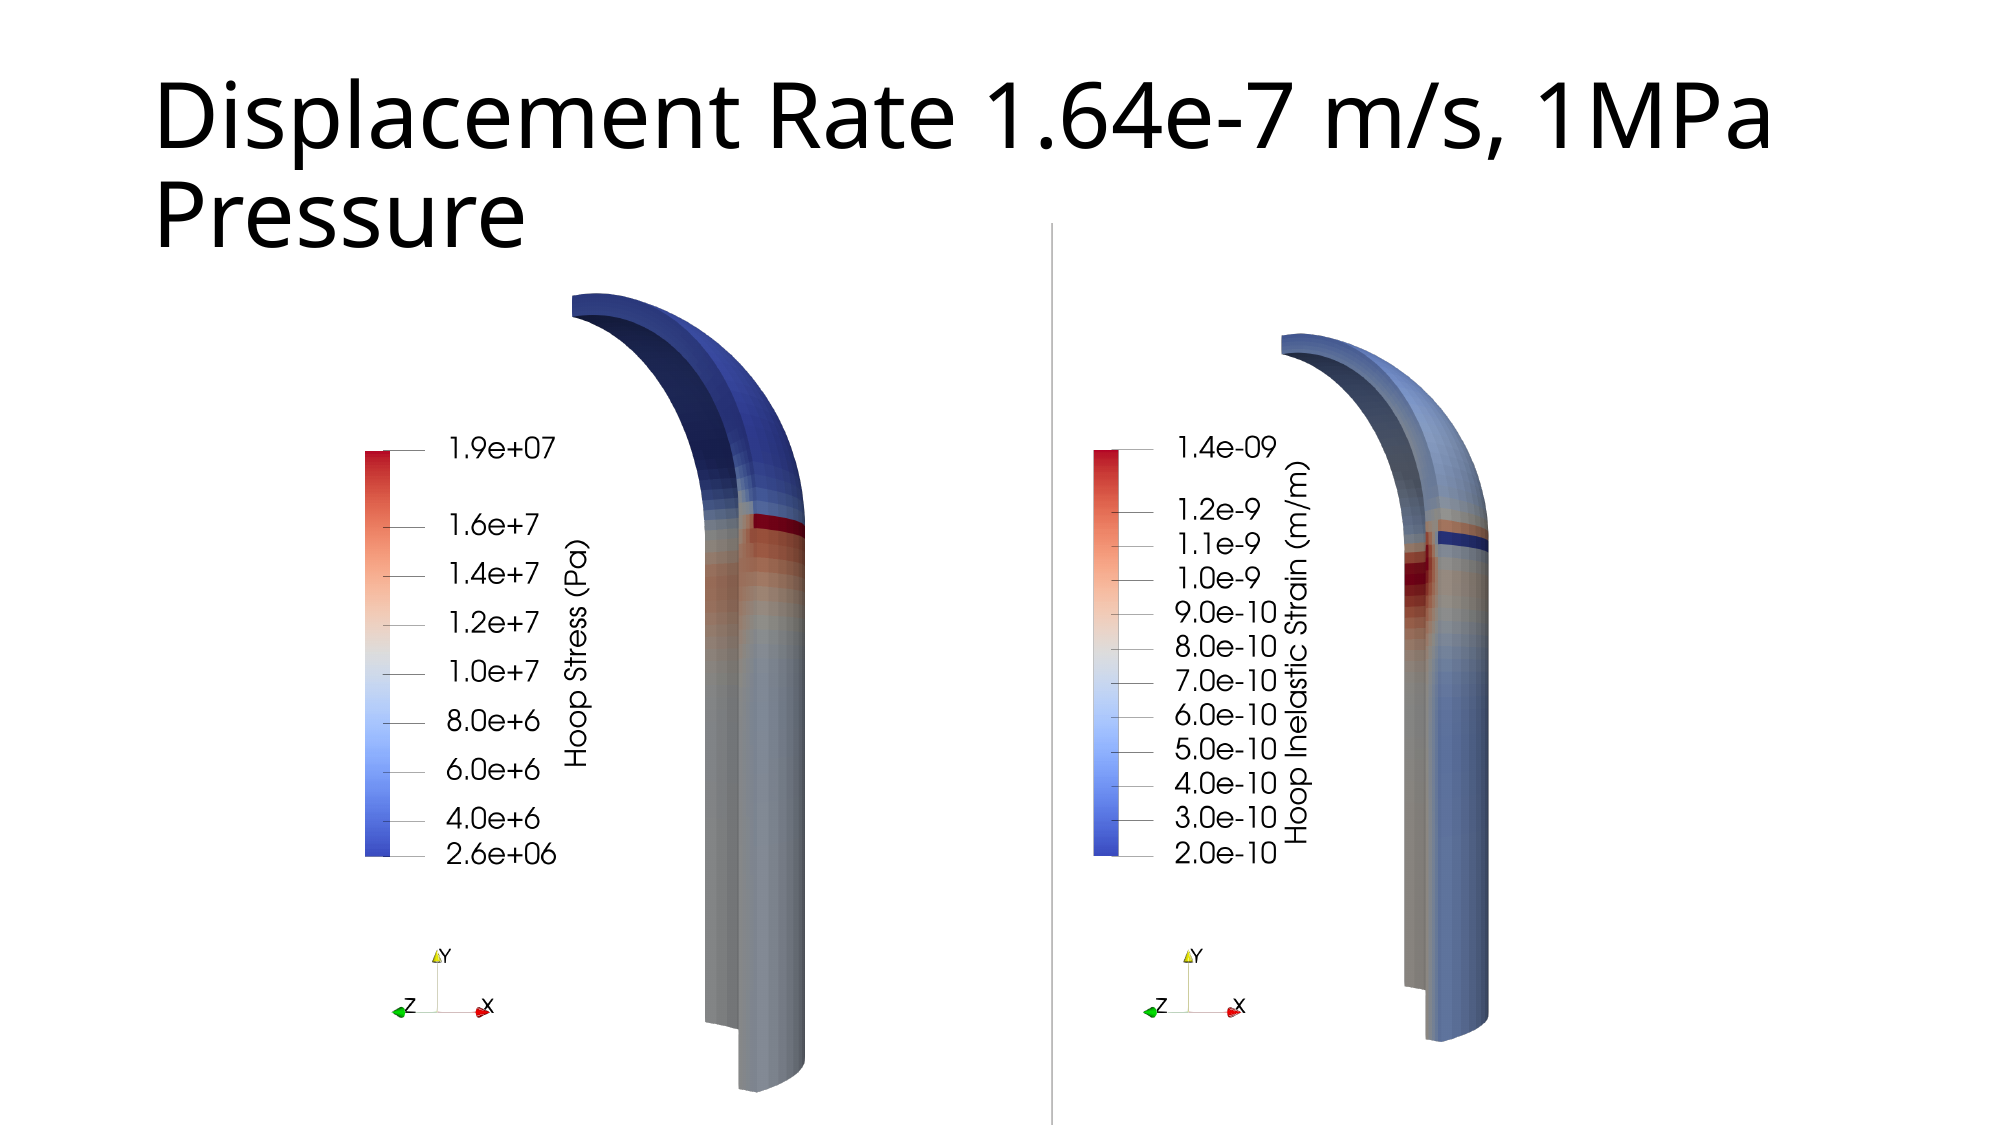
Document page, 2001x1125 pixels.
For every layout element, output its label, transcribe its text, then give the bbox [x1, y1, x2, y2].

title Displacement Rate 1.64e-7 m/s, 1MPa Pressure [137, 59, 1921, 278]
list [300, 223, 1801, 1125]
